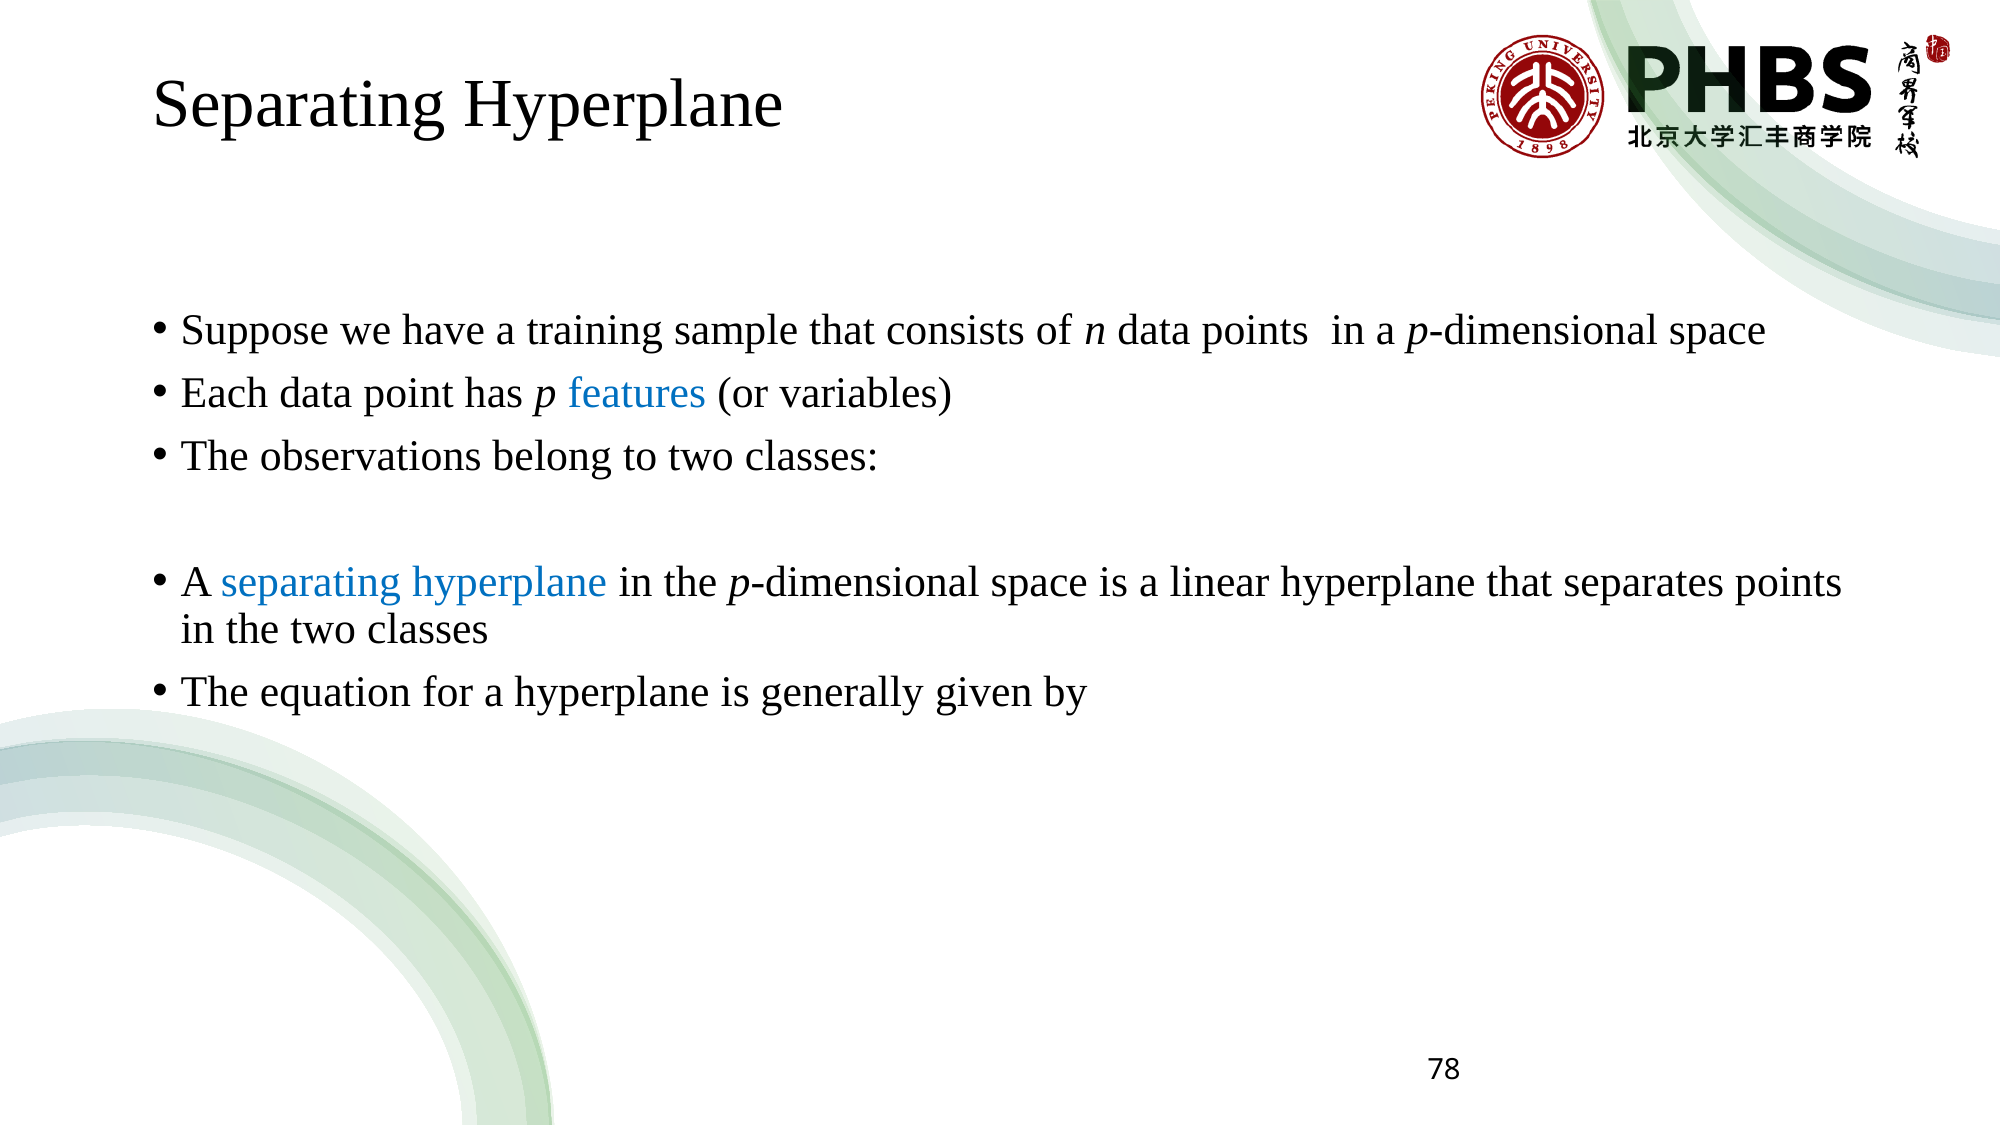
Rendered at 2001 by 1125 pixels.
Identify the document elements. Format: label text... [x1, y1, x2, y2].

picture [1458, 0, 1609, 59]
picture [1625, 0, 2000, 185]
slide_number 78 [1412, 1042, 1750, 1103]
title Separating Hyperplane [137, 59, 1863, 278]
